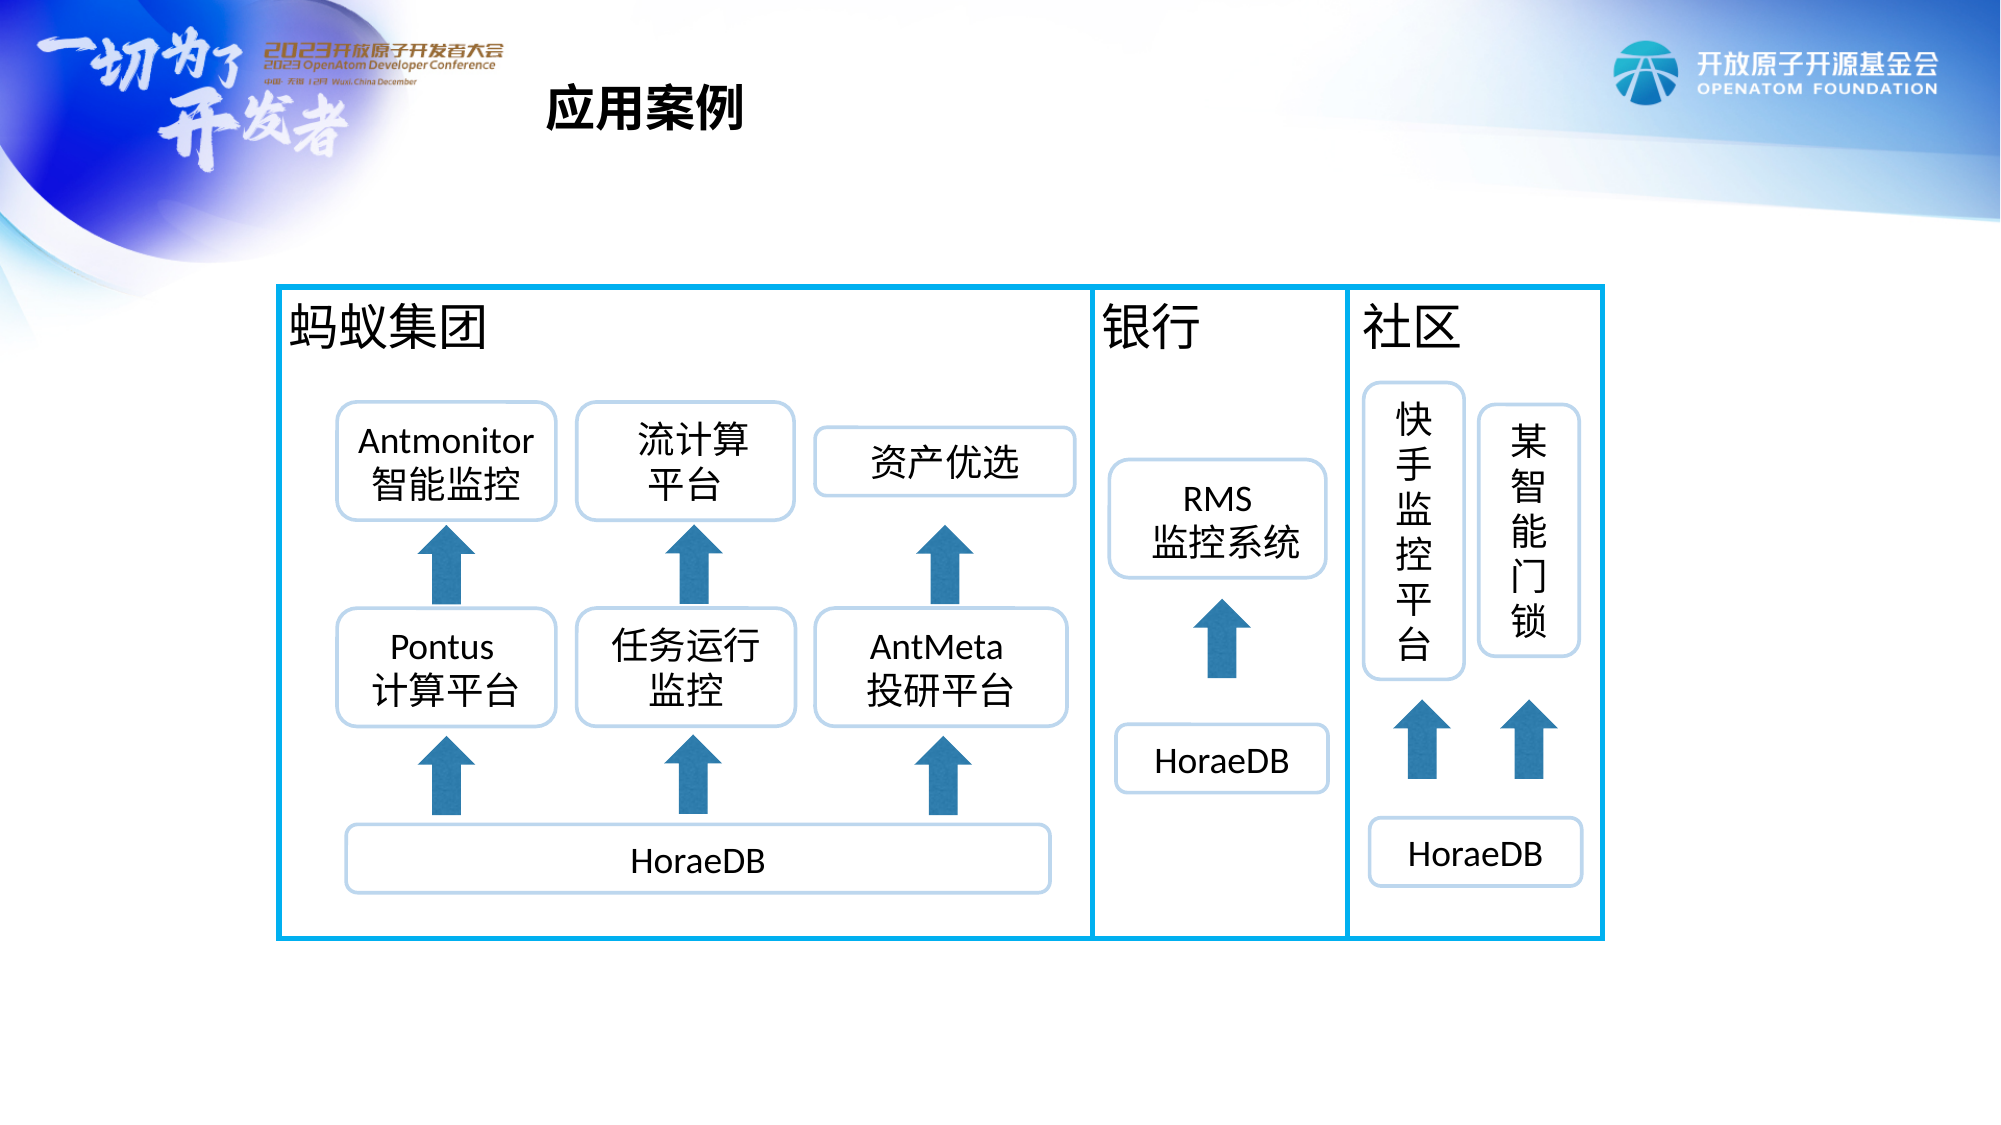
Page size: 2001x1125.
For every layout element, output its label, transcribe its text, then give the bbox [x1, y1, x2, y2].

text_box [1393, 699, 1452, 779]
text_box [1193, 598, 1251, 679]
text_box Pontus 计算平台 [337, 608, 556, 727]
text_box [664, 734, 723, 814]
text_box [417, 735, 476, 816]
text_box 流计算 平台 [576, 401, 795, 521]
text_box HoraeDB [1115, 724, 1329, 793]
text_box [1092, 286, 1348, 939]
text_box 快手监控平台 [1363, 382, 1465, 680]
text_box 资产优选 [815, 427, 1075, 496]
text_box [278, 286, 1092, 939]
text_box 应用案例 [531, 39, 761, 145]
picture [0, 0, 2001, 1125]
text_box AntMeta 投研平台 [815, 608, 1068, 727]
text_box 银行 [1092, 287, 1210, 364]
text_box [481, 276, 1103, 412]
text_box Antmonitor 智能监控 [337, 401, 556, 521]
text_box [665, 524, 723, 604]
text_box 蚂蚁集团 [279, 287, 497, 364]
text_box 任务运行 监控 [576, 608, 796, 727]
text_box RMS 监控系统 [1109, 459, 1326, 578]
text_box [916, 524, 974, 605]
text_box 某 智能门锁 [1478, 404, 1580, 657]
text_box [1500, 699, 1558, 779]
text_box 社区 [1354, 287, 1472, 364]
text_box [1348, 286, 1603, 939]
text_box HoraeDB [1369, 817, 1582, 887]
text_box HoraeDB [346, 824, 1051, 893]
text_box [914, 735, 973, 816]
text_box [417, 525, 476, 605]
